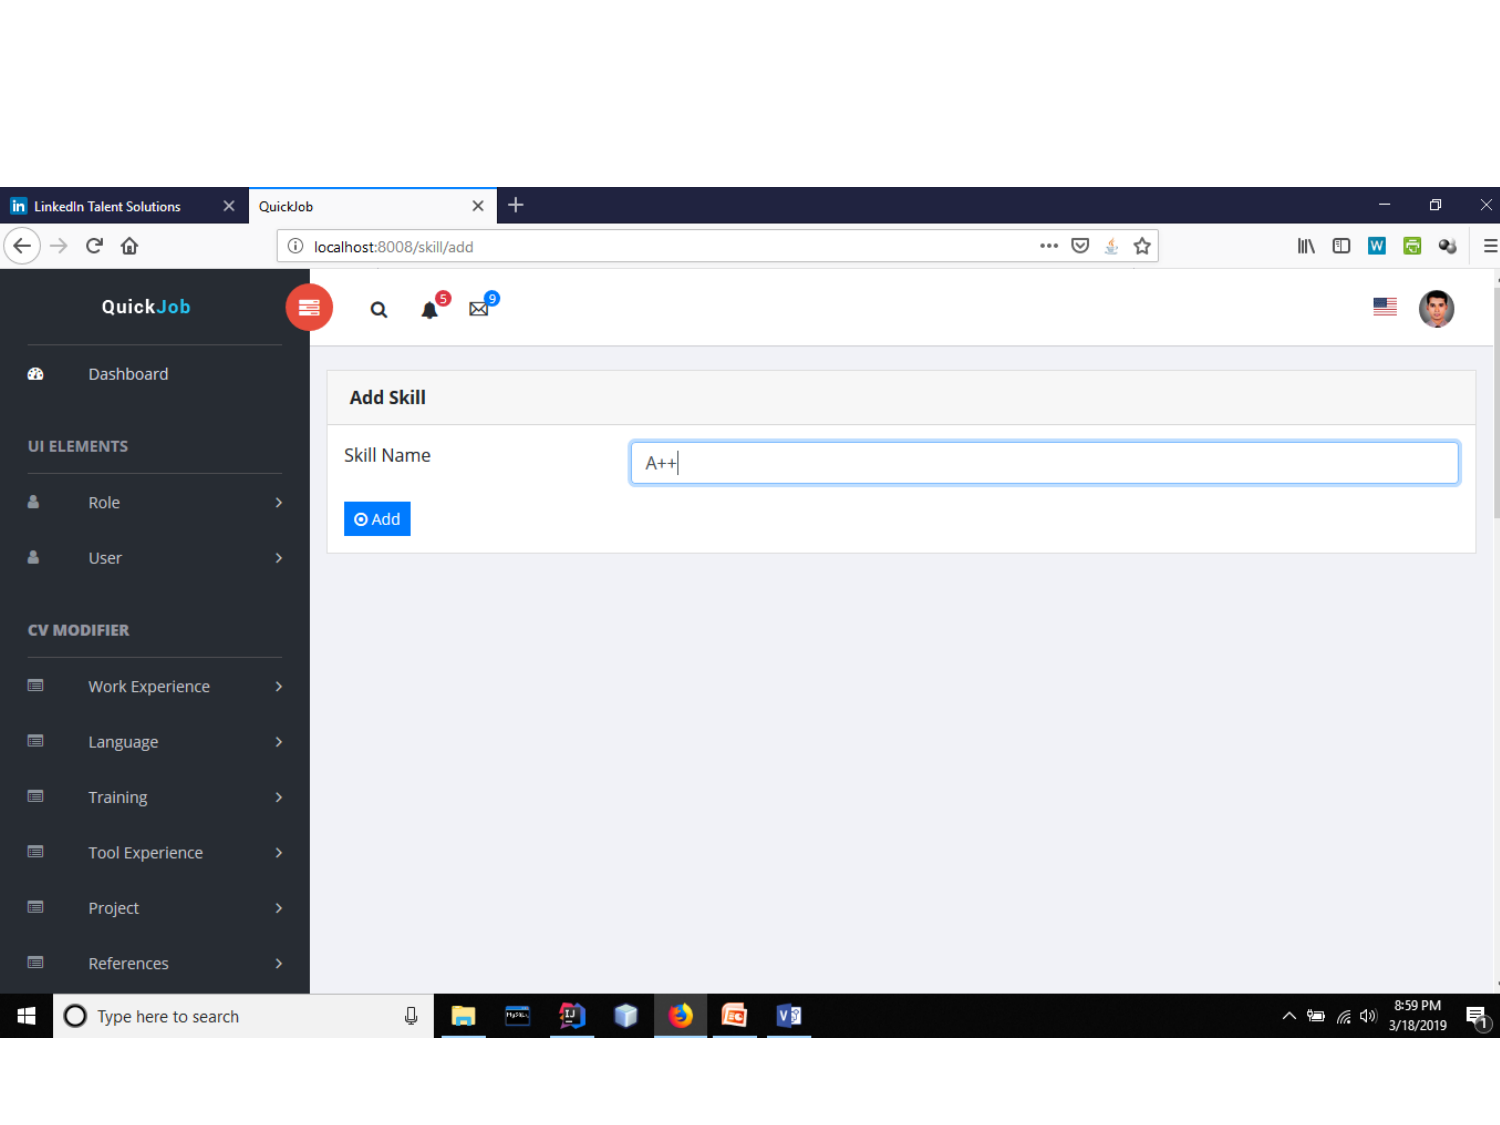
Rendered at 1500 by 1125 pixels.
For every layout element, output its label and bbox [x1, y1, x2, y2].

picture [0, 187, 1500, 1038]
